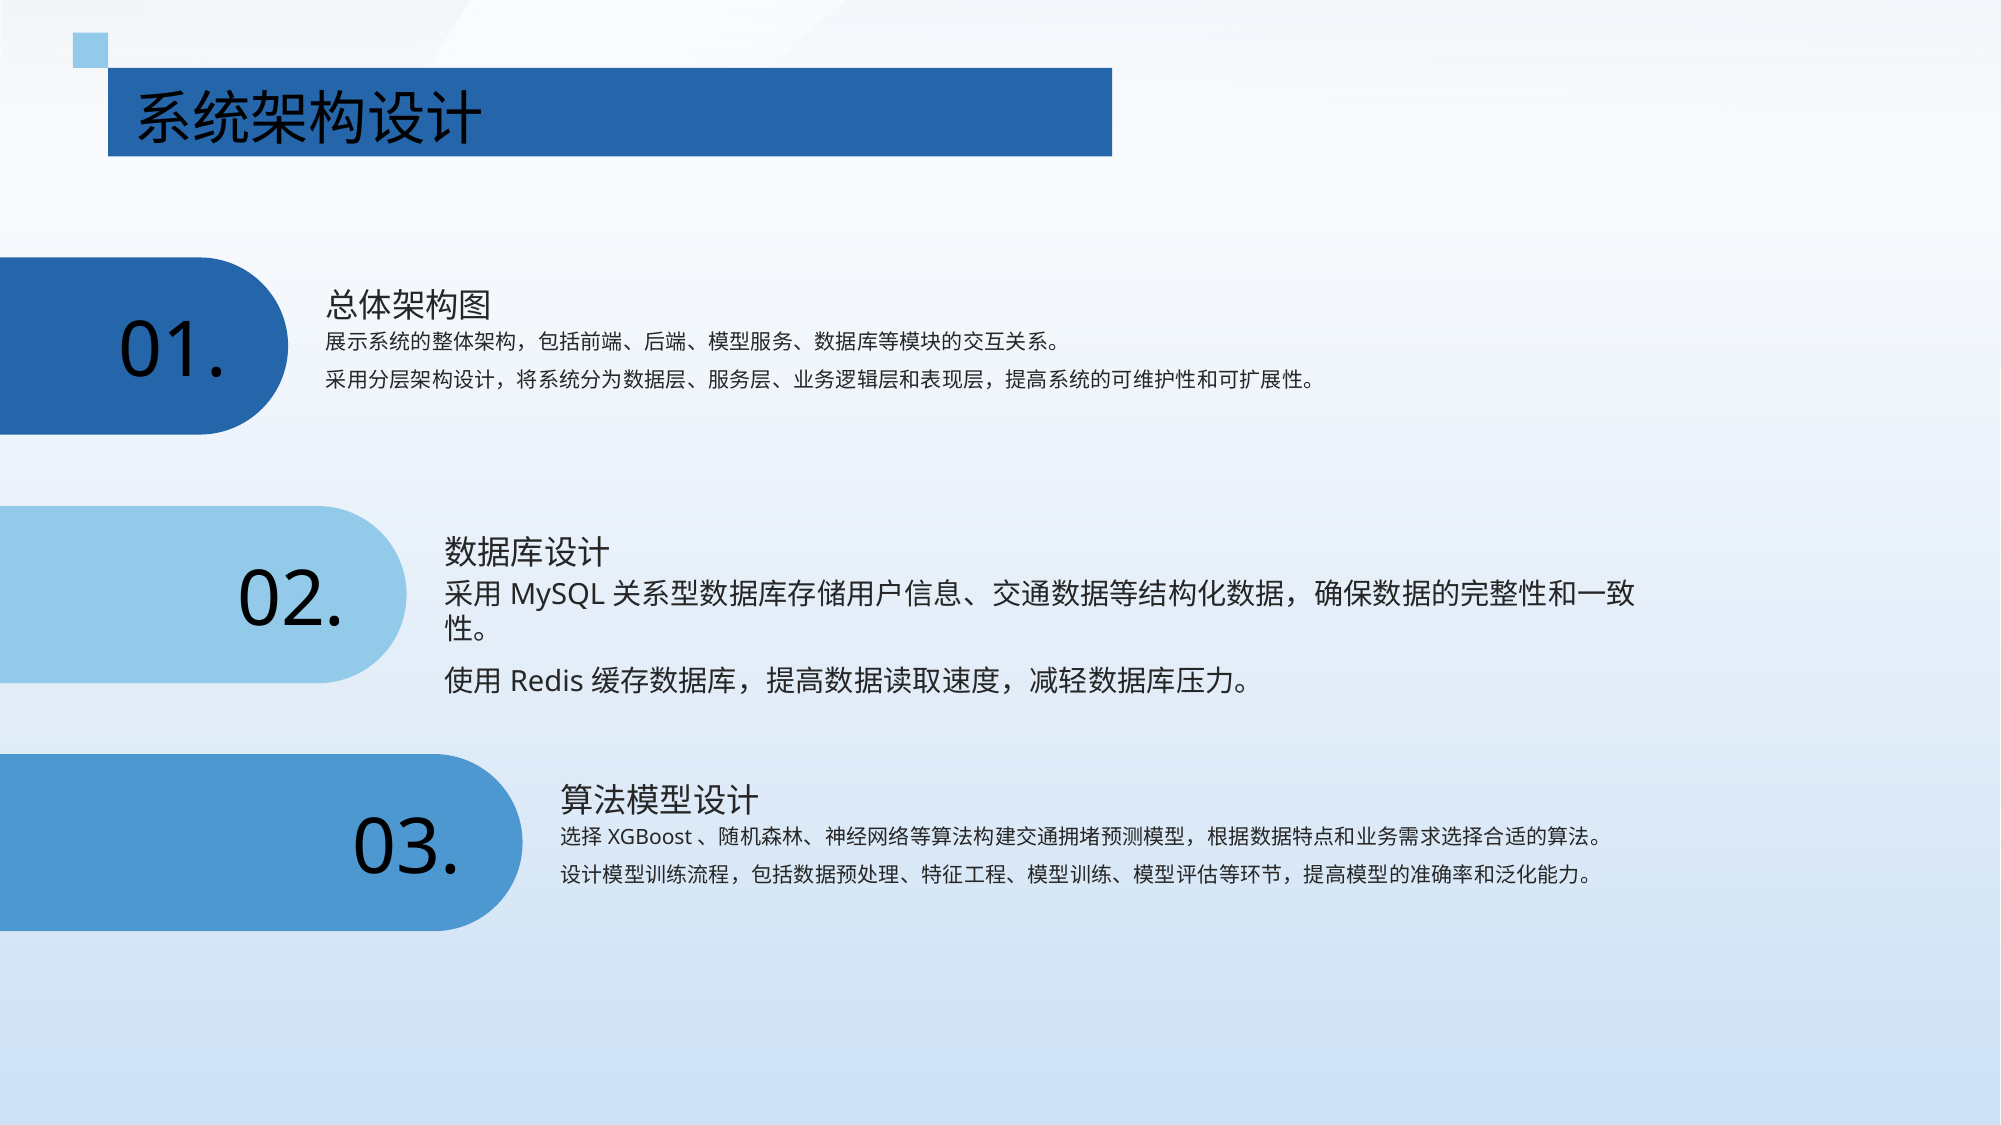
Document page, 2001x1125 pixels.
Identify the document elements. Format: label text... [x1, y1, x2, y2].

text_box [108, 67, 1113, 157]
text_box [72, 32, 109, 68]
text_box 03. [292, 795, 462, 890]
text_box [0, 506, 407, 684]
text_box 选择XGBoost、随机森林、神经网络等算法构建交通拥堵预测模型，根据数据特点和业务需求选择合适的算法。 设计模型训练流程，包括数据预处理、特征工程、模型训练、模型评估等环节，提高模型的准确率和泛化能力。 [560, 822, 1801, 941]
text_box 展示系统的整体架构，包括前端、后端、模型服务、数据库等模块的交互关系。 采用分层架构设计，将系统分为数据层、服务层、业务逻辑层和表现层，提高系统的可维护性和可扩展性。 [325, 328, 1567, 447]
text_box [0, 257, 289, 435]
text_box [0, 0, 2000, 1125]
text_box 算法模型设计 [560, 754, 1801, 819]
text_box 02. [177, 547, 346, 642]
text_box 总体架构图 [325, 259, 1567, 325]
text_box 数据库设计 [444, 506, 1685, 571]
text_box 系统架构设计 [134, 73, 1890, 151]
text_box 01. [58, 299, 228, 393]
text_box [0, 754, 523, 932]
text_box 采用MySQL关系型数据库存储用户信息、交通数据等结构化数据，确保数据的完整性和一致性。 使用Redis缓存数据库，提高数据读取速度，减轻数据库压力。 [444, 575, 1685, 694]
